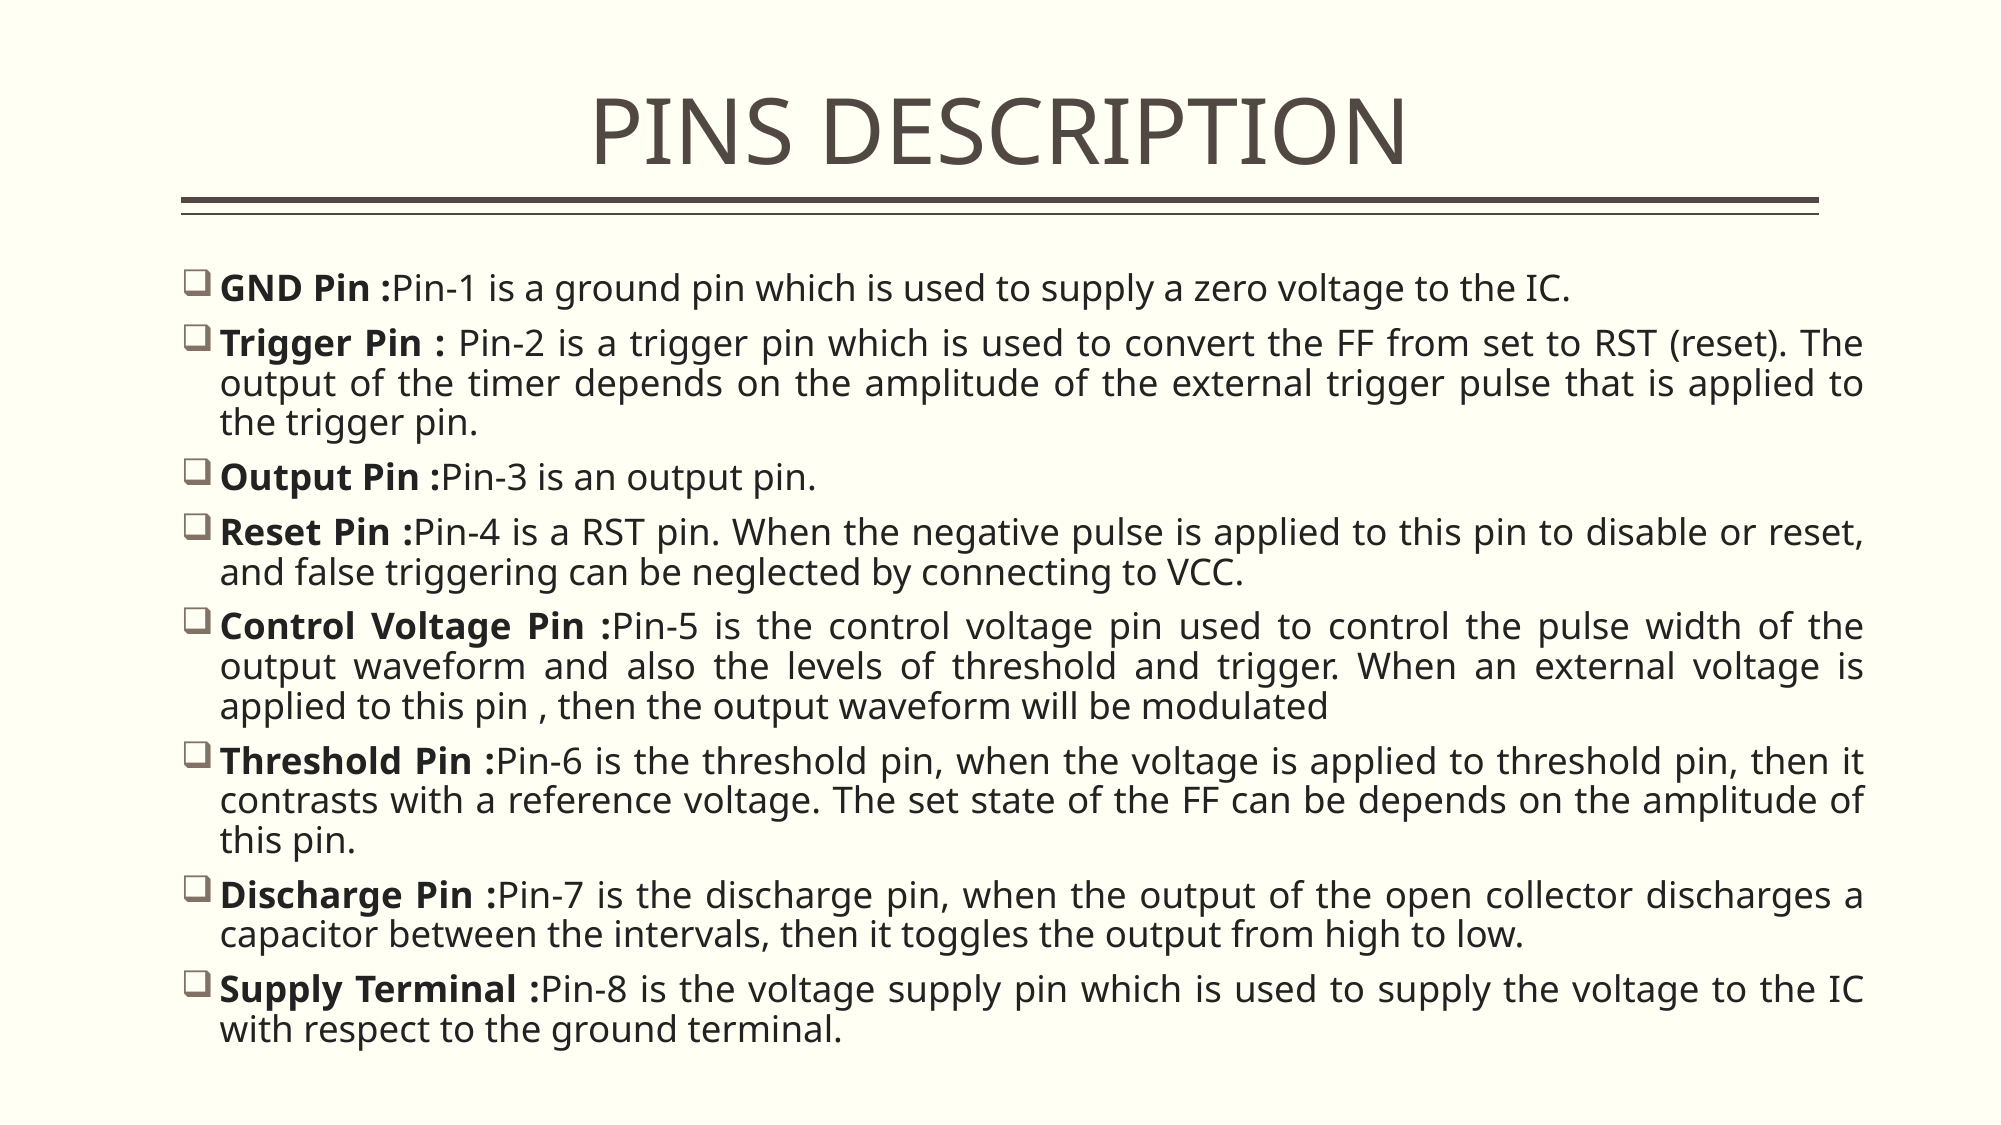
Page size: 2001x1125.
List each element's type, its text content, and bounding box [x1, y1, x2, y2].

title PINS DESCRIPTION [181, 12, 1819, 193]
list GND Pin :Pin-1 is a ground pin which is used to supply a zero voltage to the IC. Trigger Pin : Pin-2 is a trigger pin which is used to convert the FF from set to RST (reset). The output of the timer depends on the amplitude of the external trigger pulse that is applied to the trigger pin. Output Pin :Pin-3 is an output pin. Reset Pin :Pin-4 is a RST pin. When the negative pulse is applied to this pin to disable or reset, and false triggering can be neglected by connecting to VCC. Control Voltage Pin :Pin-5 is the control voltage pin used to control the pulse width of the output waveform and also the levels of threshold and trigger. When an external voltage is applied to this pin , then the output waveform will be modulated Threshold Pin :Pin-6 is the threshold pin, when the voltage is applied to threshold pin, then it contrasts with a reference voltage. The set state of the FF can be depends on the amplitude of this pin. Discharge Pin :Pin-7 is the discharge pin, when the output of the open collector discharges a capacitor between the intervals, then it toggles the output from high to low. Supply Terminal :Pin-8 is the voltage supply pin which is used to supply the voltage to the IC with respect to the ground terminal. [181, 262, 1867, 1064]
